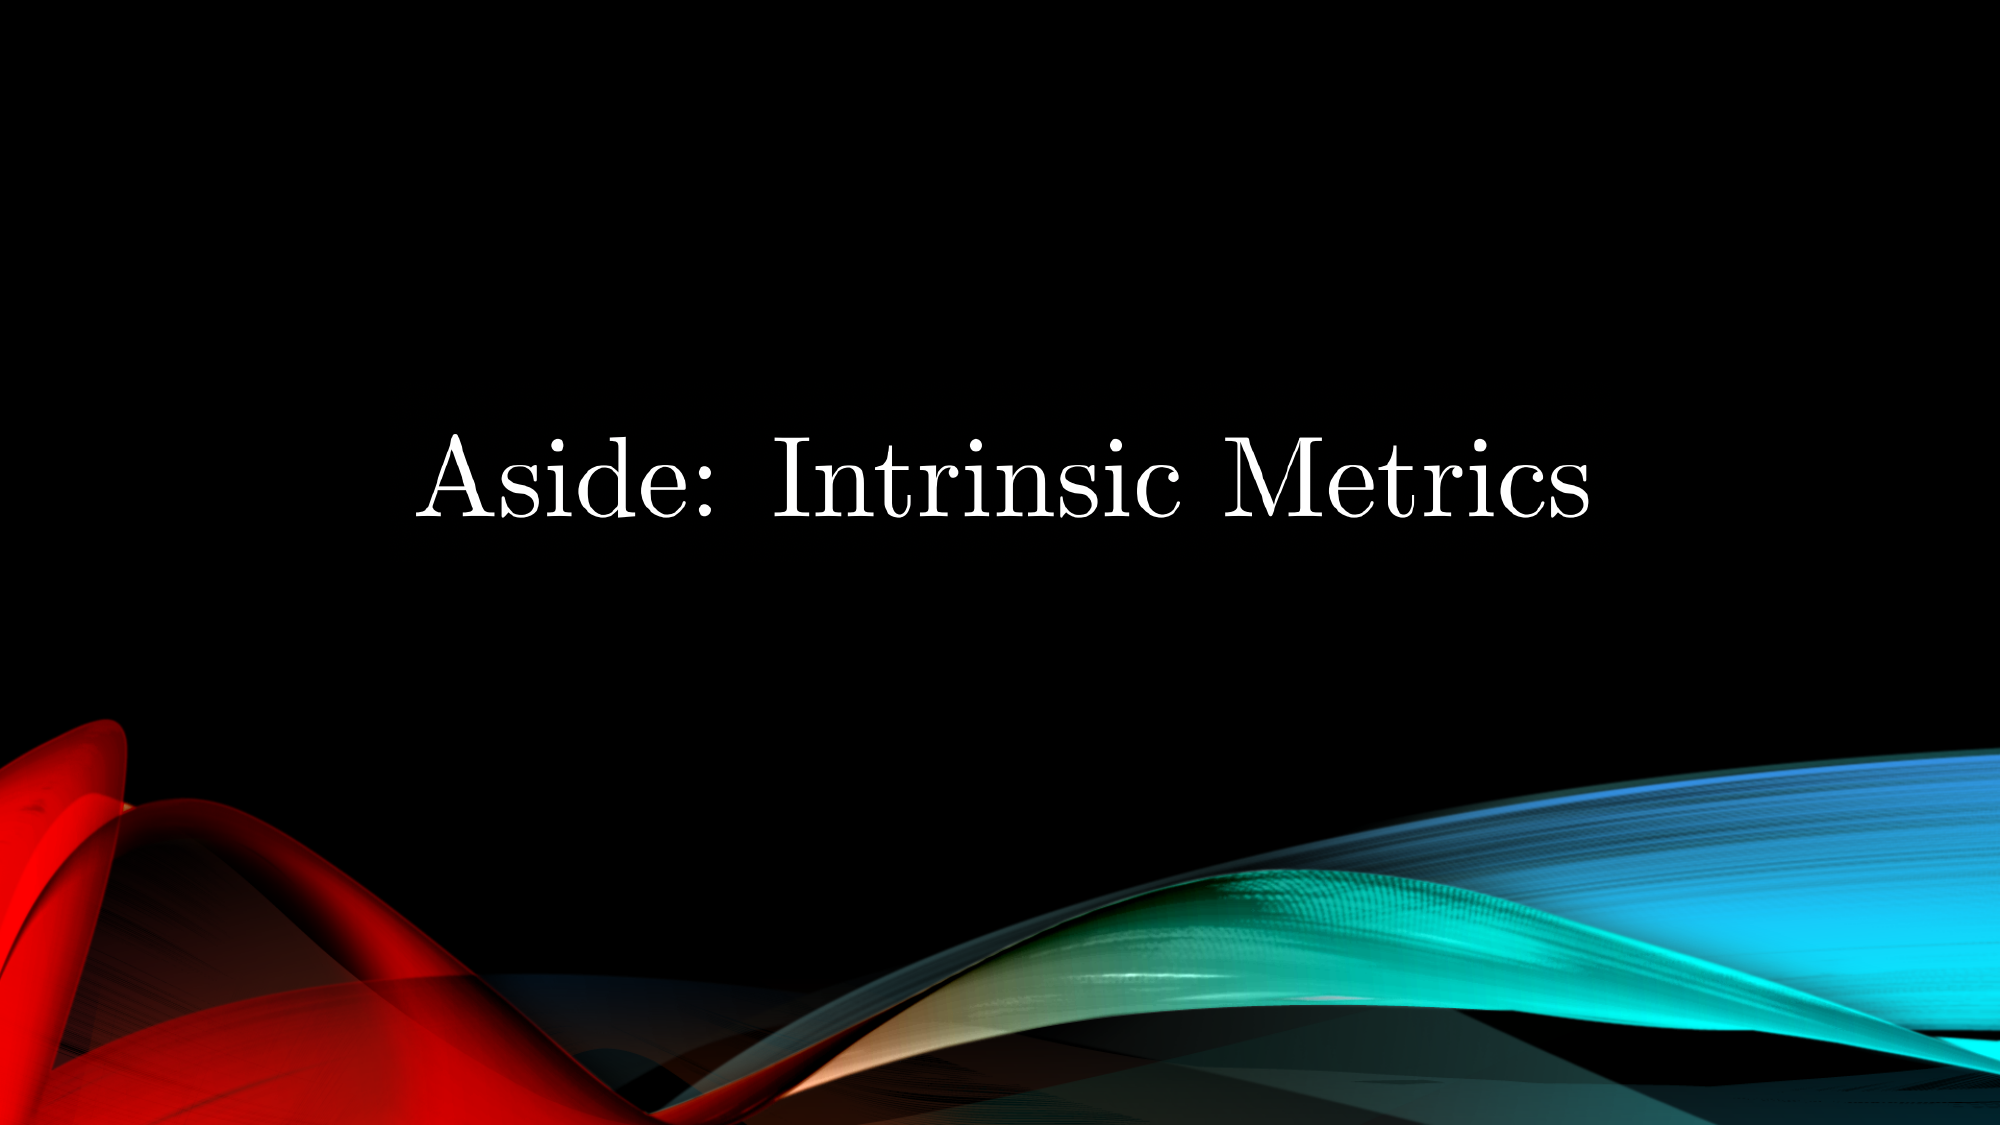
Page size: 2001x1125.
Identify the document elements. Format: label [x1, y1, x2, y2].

picture [0, 717, 2000, 1125]
picture [387, 382, 1612, 563]
